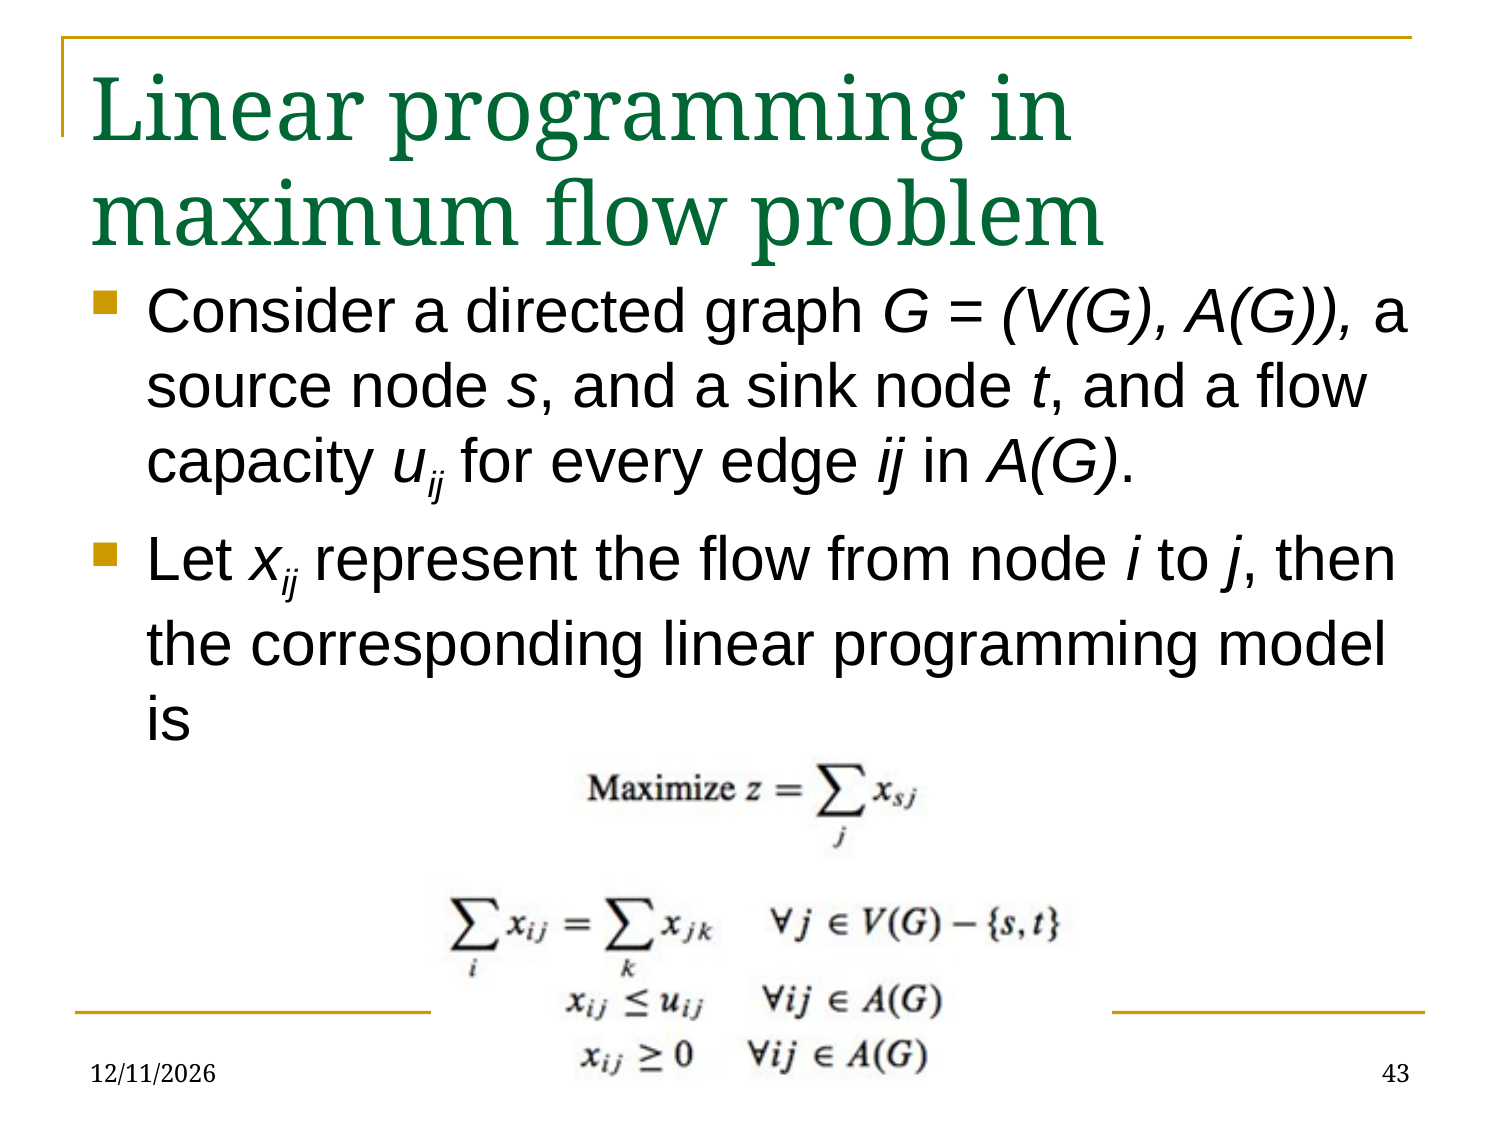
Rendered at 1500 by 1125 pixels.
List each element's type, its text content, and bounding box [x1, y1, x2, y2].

picture [430, 751, 1113, 1106]
slide_number 43 [1117, 1024, 1425, 1100]
title Linear programming in maximum flow problem [75, 45, 1425, 233]
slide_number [75, 1024, 425, 1100]
list Consider a directed graph G = (V(G), A(G)), a source node s, and a sink node t, and a flow capacity uij for every edge ij in A(G). Let xij represent the flow from node i to j, then the corresponding linear programming model is [75, 262, 1425, 1006]
